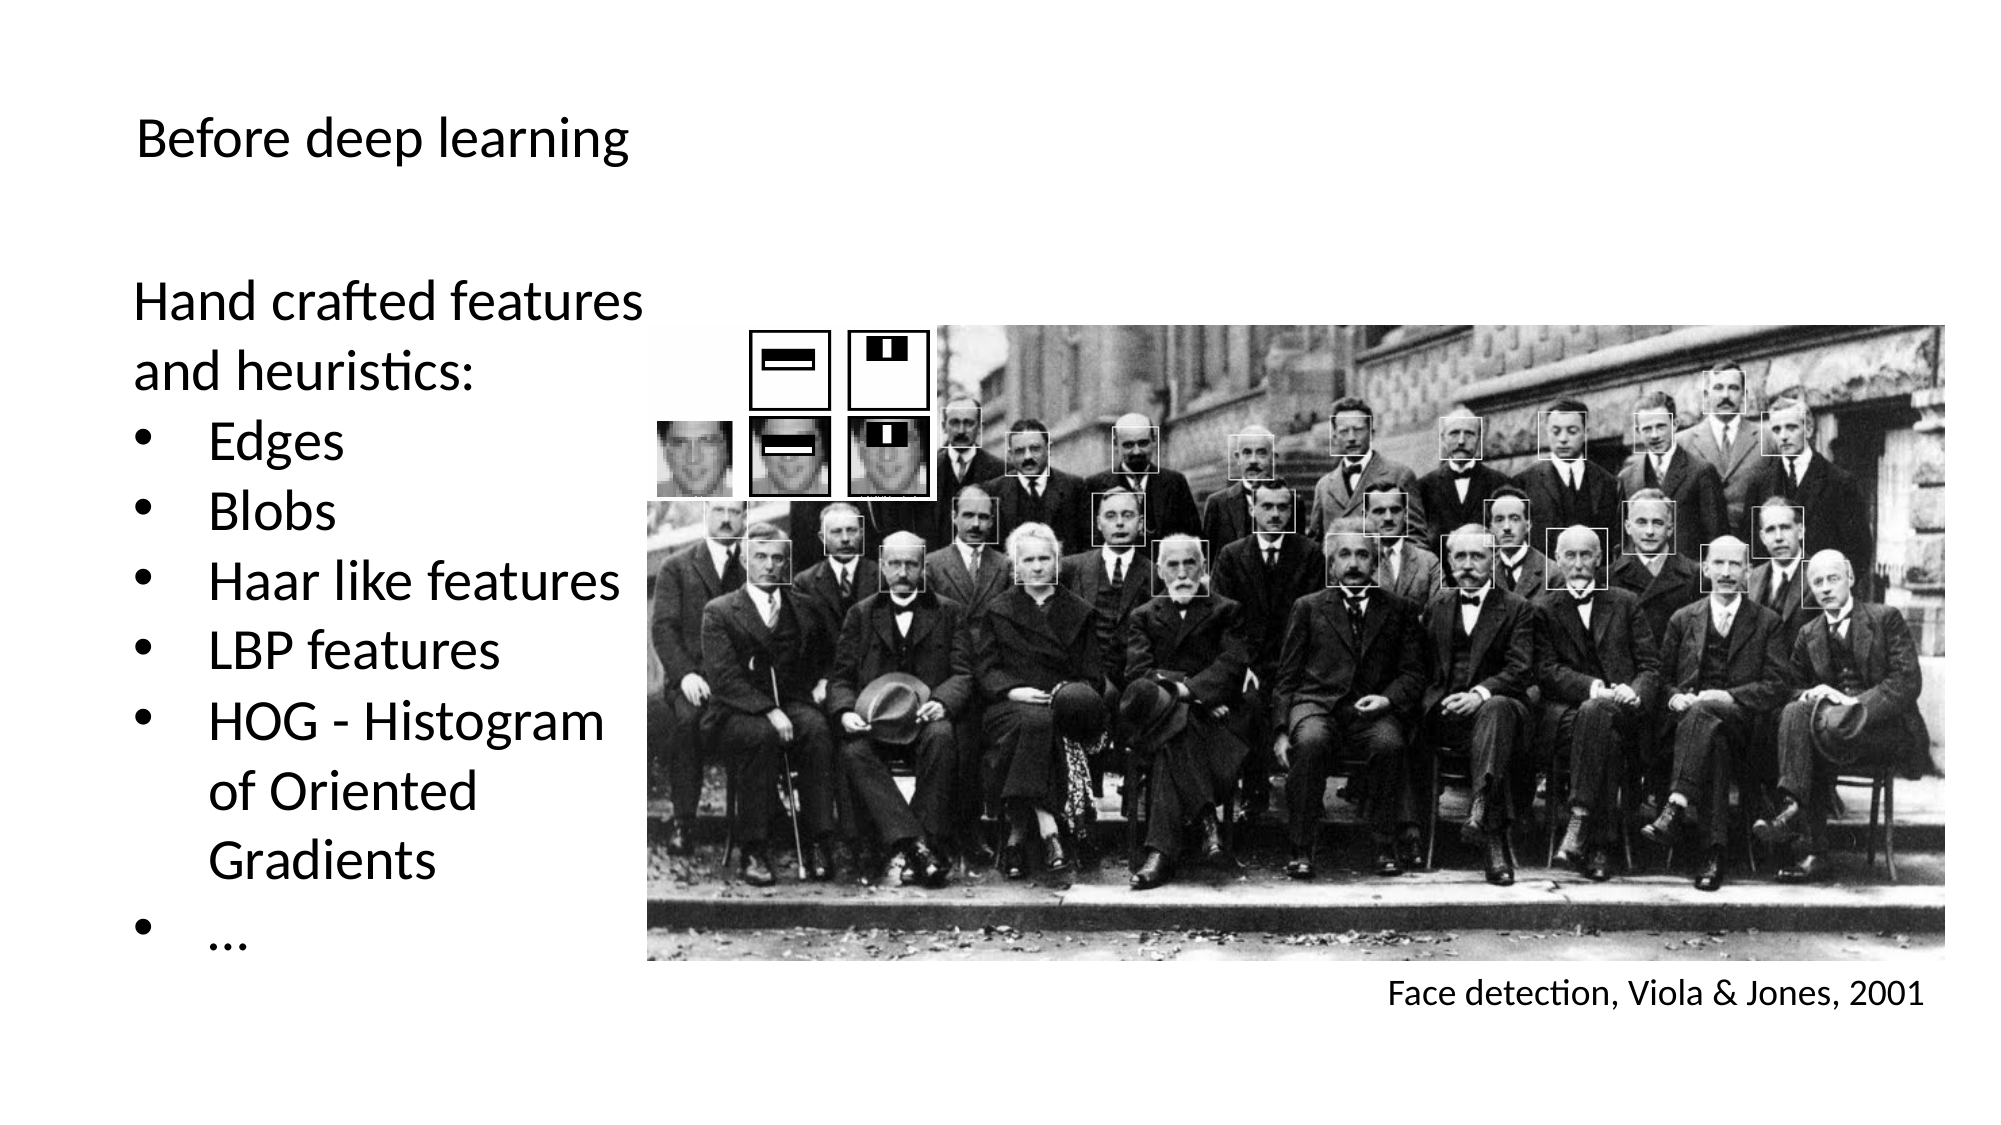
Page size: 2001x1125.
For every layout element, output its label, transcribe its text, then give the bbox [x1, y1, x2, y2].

text_box Before deep learning [121, 91, 645, 177]
picture [647, 325, 1945, 961]
text_box Hand crafted features and heuristics: Edges Blobs Haar like features LBP features HOG - Histogram of Oriented Gradients … [118, 254, 668, 1039]
text_box Face detection, Viola & Jones, 2001 [1373, 961, 1941, 1021]
